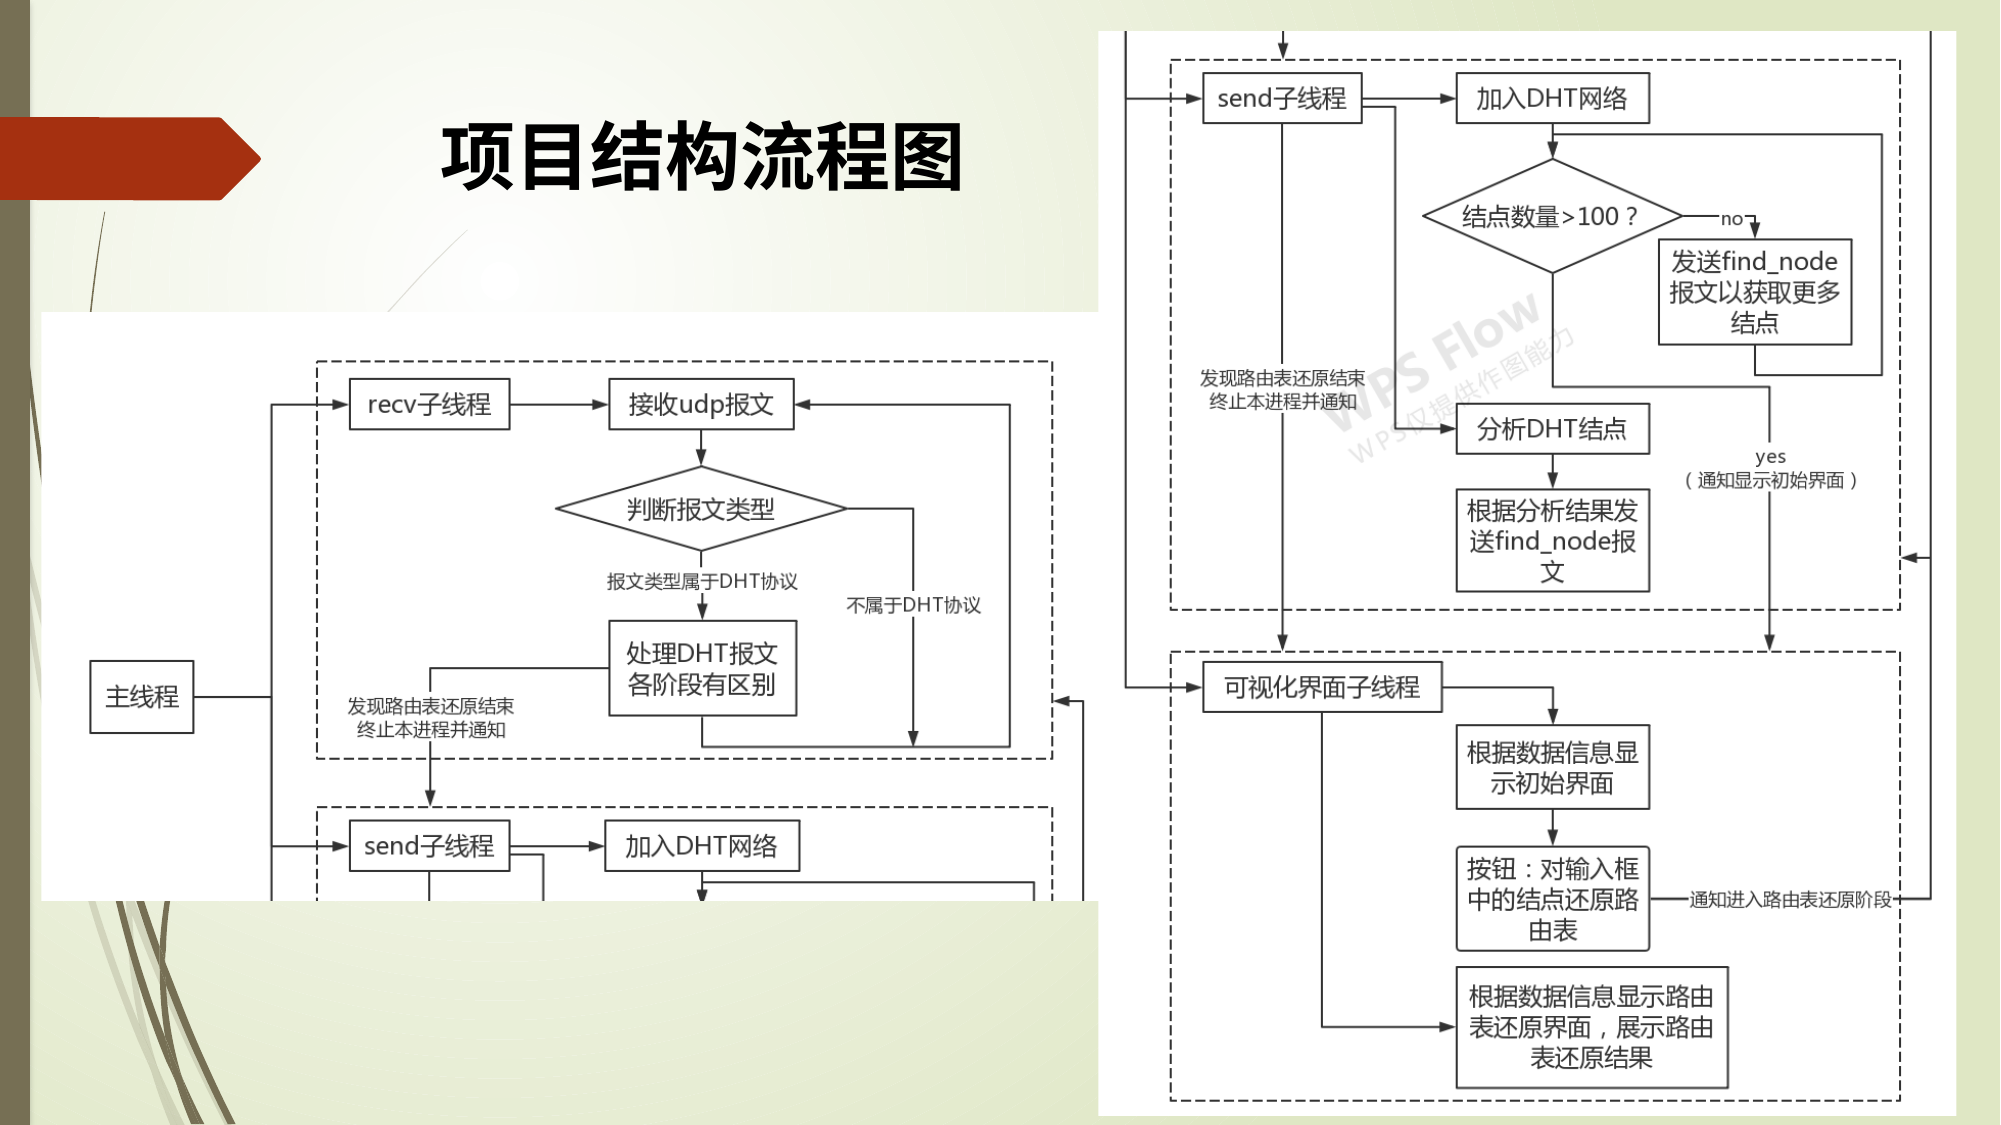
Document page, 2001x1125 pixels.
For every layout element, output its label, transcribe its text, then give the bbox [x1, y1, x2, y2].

text_box 项目结构流程图 [425, 102, 1093, 311]
picture [41, 31, 1957, 1116]
